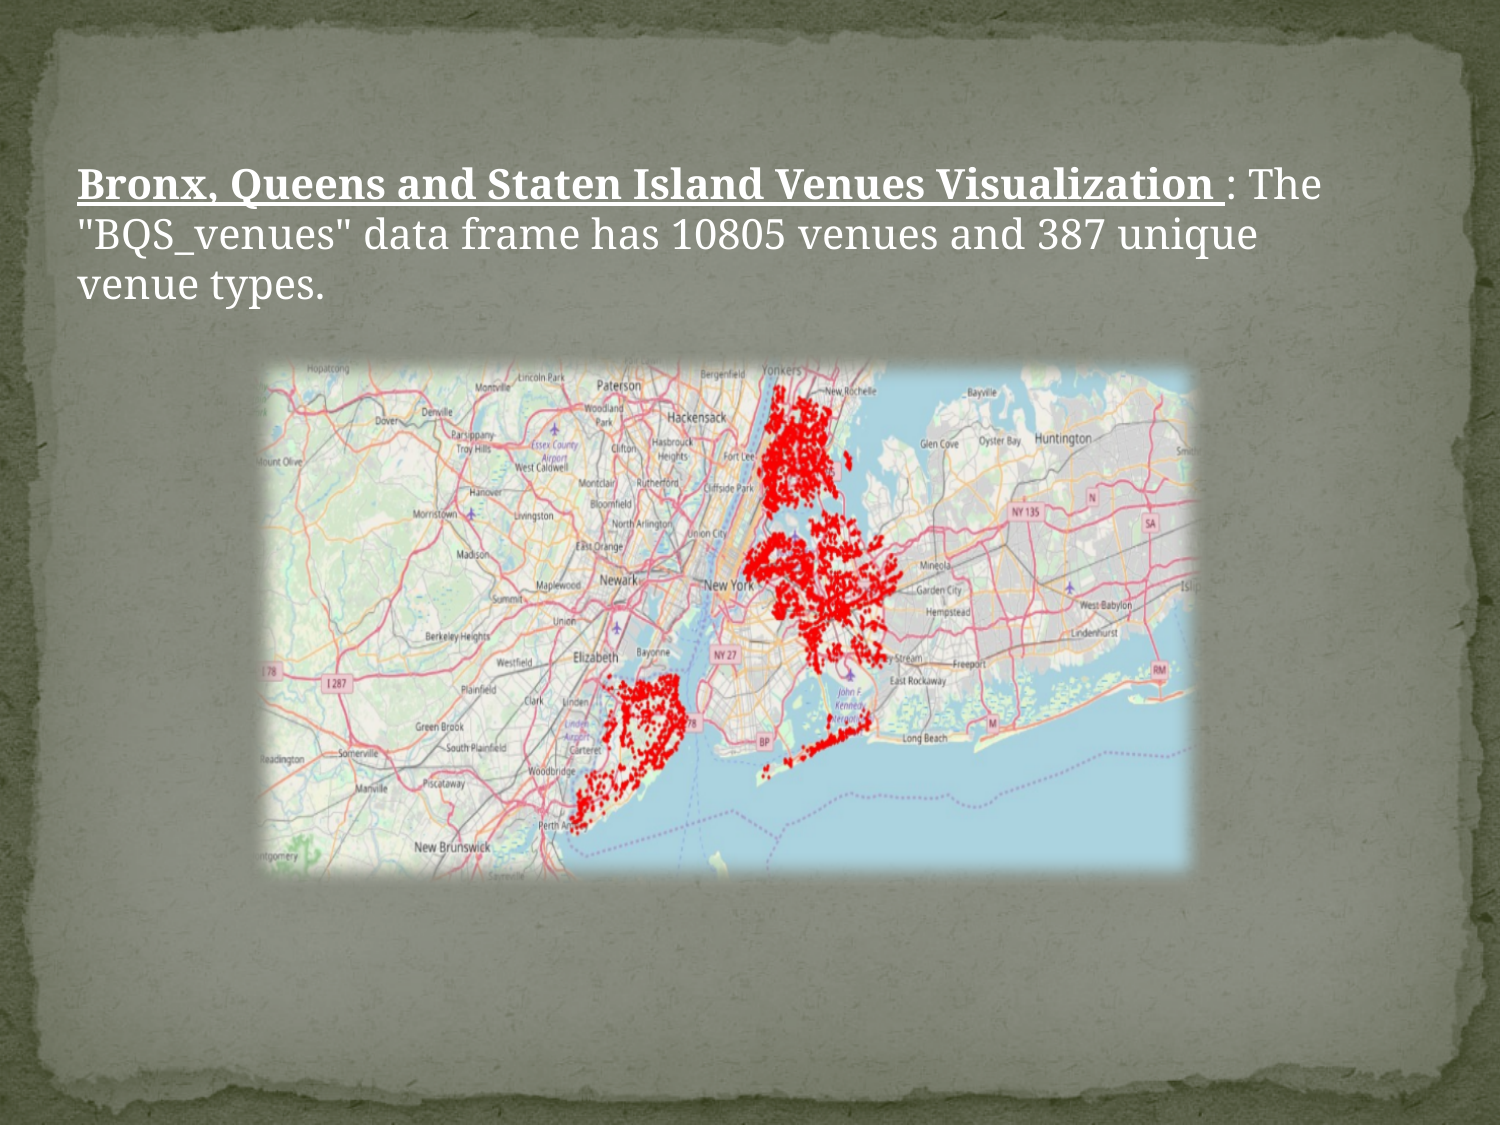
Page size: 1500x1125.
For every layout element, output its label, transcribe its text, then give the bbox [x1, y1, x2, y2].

text_box Bronx, Queens and Staten Island Venues Visualization : The "BQS_venues" data frame has 10805 venues and 387 unique venue types. [62, 149, 1338, 315]
picture [251, 353, 1206, 886]
